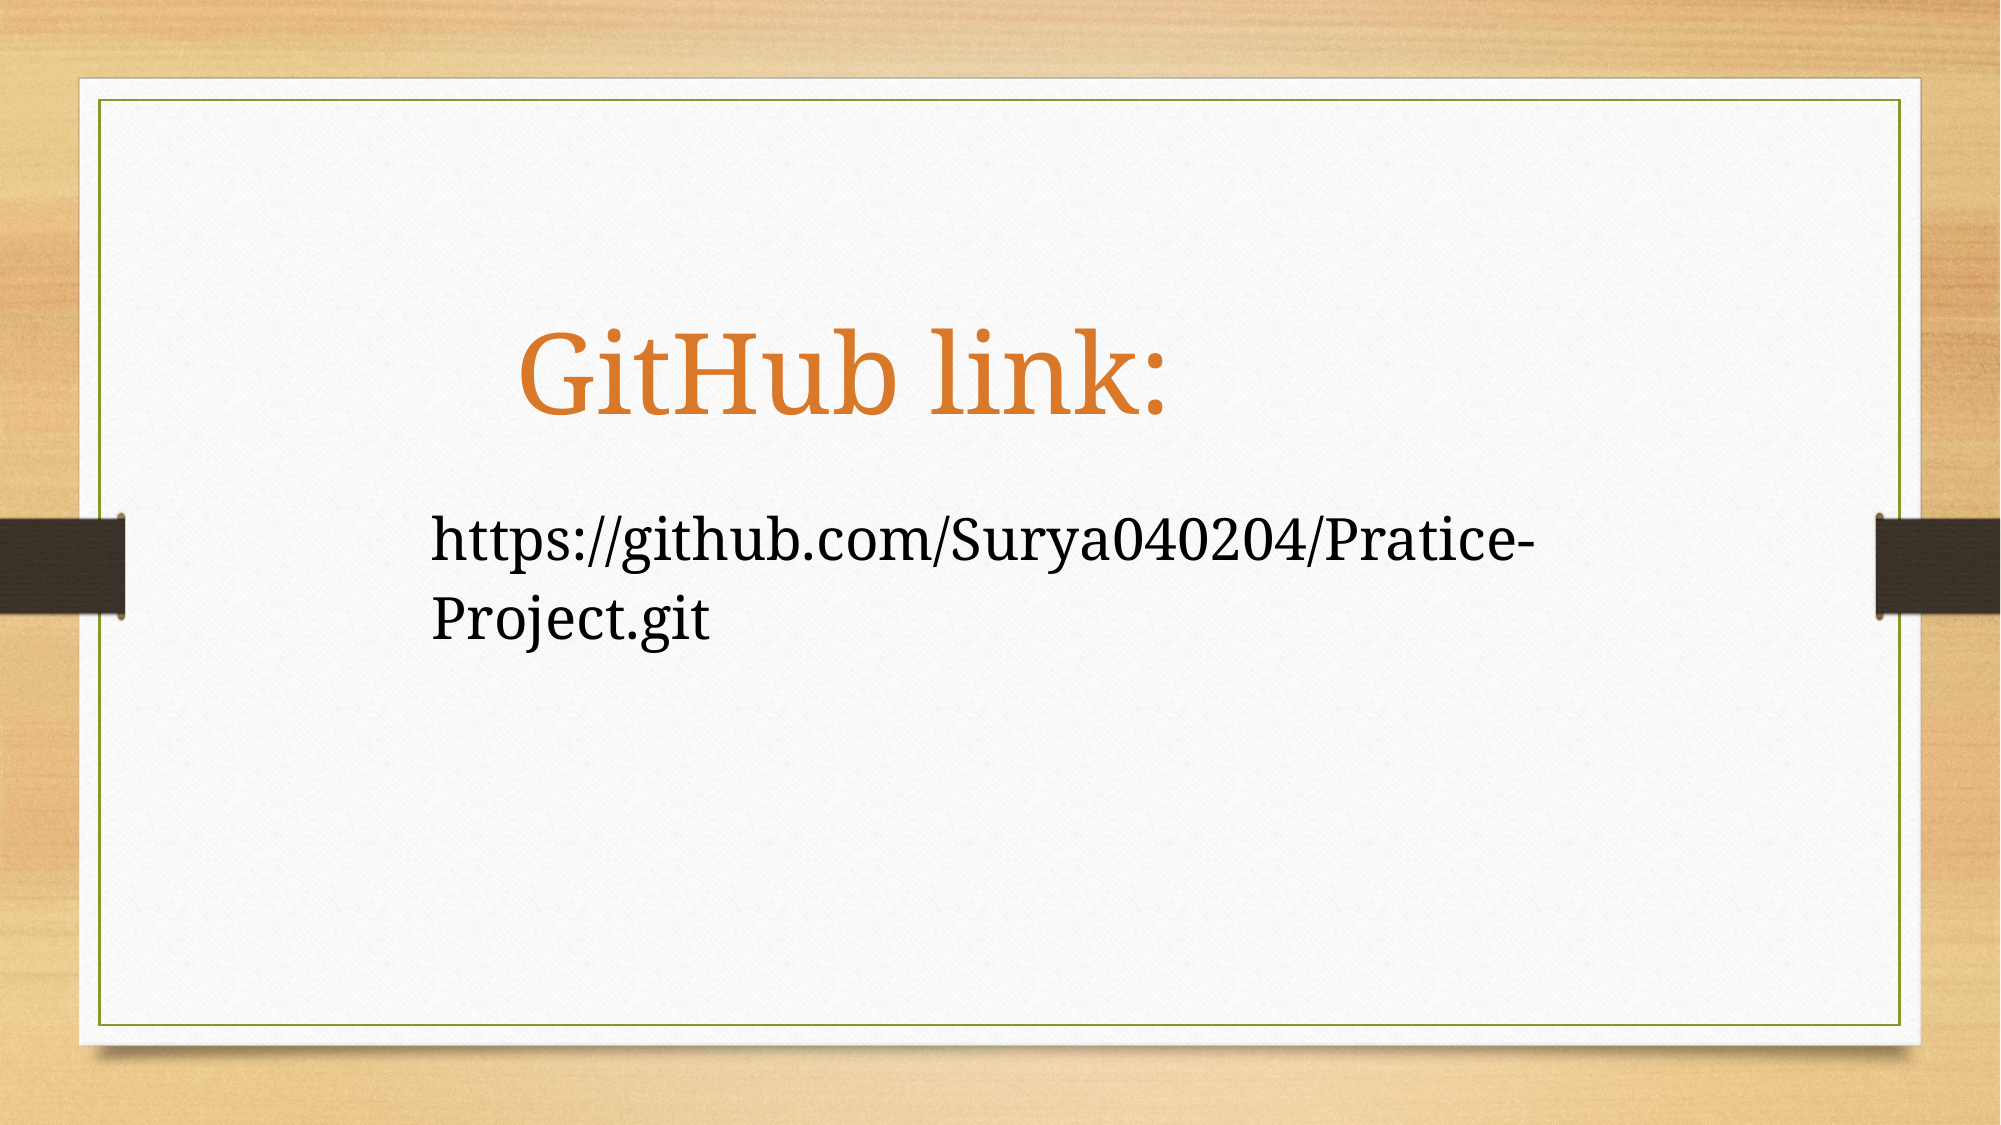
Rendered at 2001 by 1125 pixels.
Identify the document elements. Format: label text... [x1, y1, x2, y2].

table_header https://github.com/Surya040204/Pratice-Project.git [417, 491, 1750, 646]
picture [0, 0, 2001, 1125]
text_box GitHub link: [500, 294, 1188, 491]
